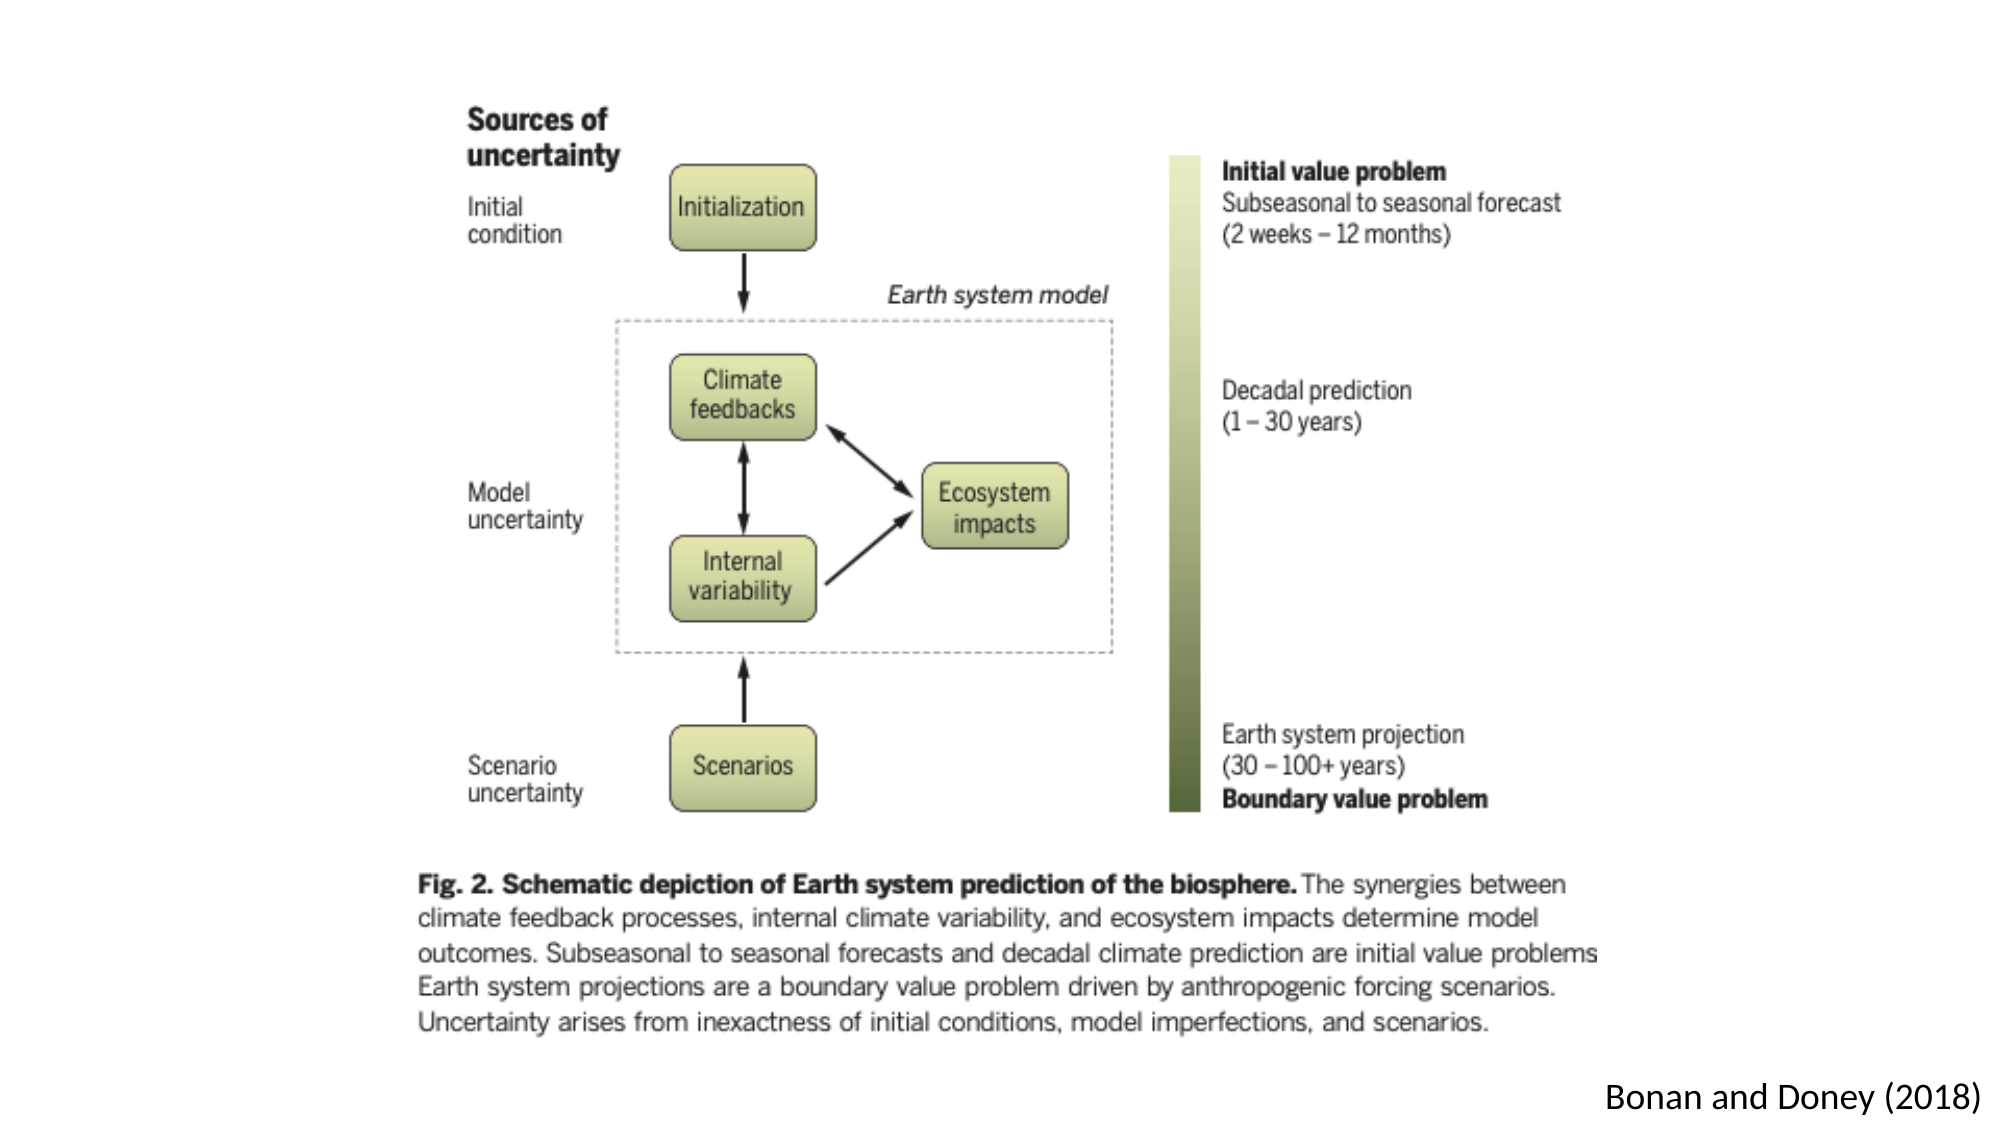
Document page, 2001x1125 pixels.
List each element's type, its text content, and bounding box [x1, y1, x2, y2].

picture [403, 58, 1597, 1067]
text_box Bonan and Doney (2018) [1590, 1064, 1998, 1125]
